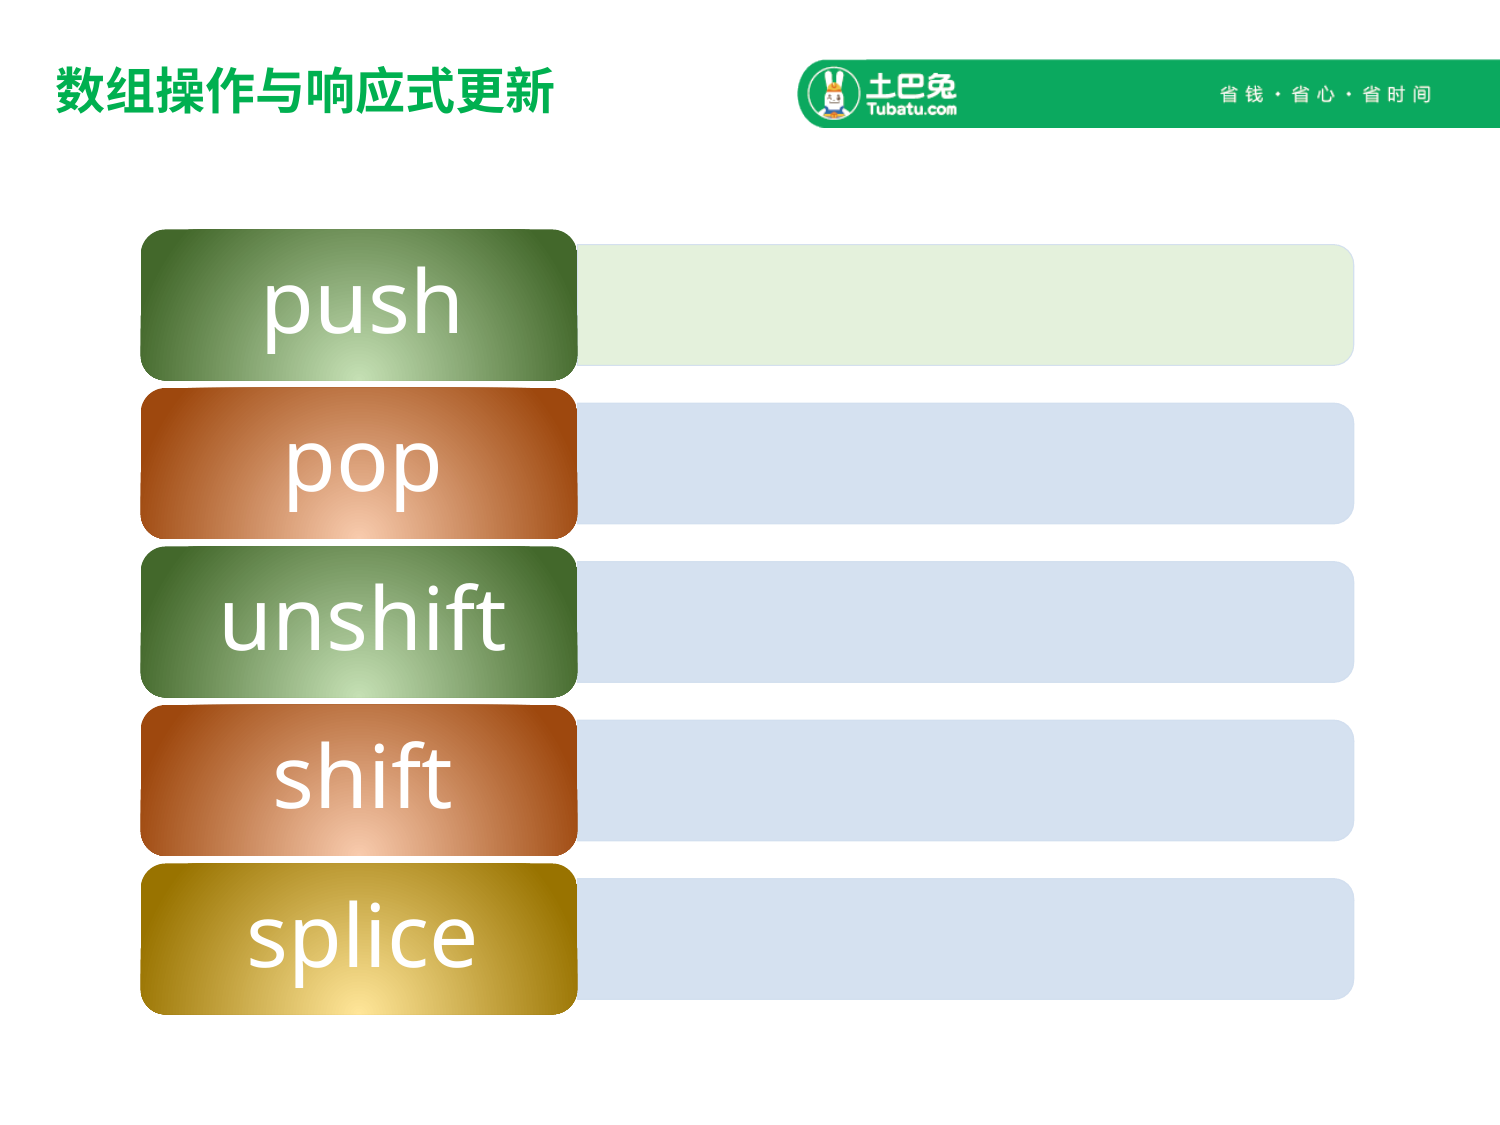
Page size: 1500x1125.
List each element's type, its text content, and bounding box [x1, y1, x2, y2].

title 数组操作与响应式更新 [40, 50, 737, 136]
picture [797, 59, 1500, 128]
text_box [140, 229, 1354, 1015]
